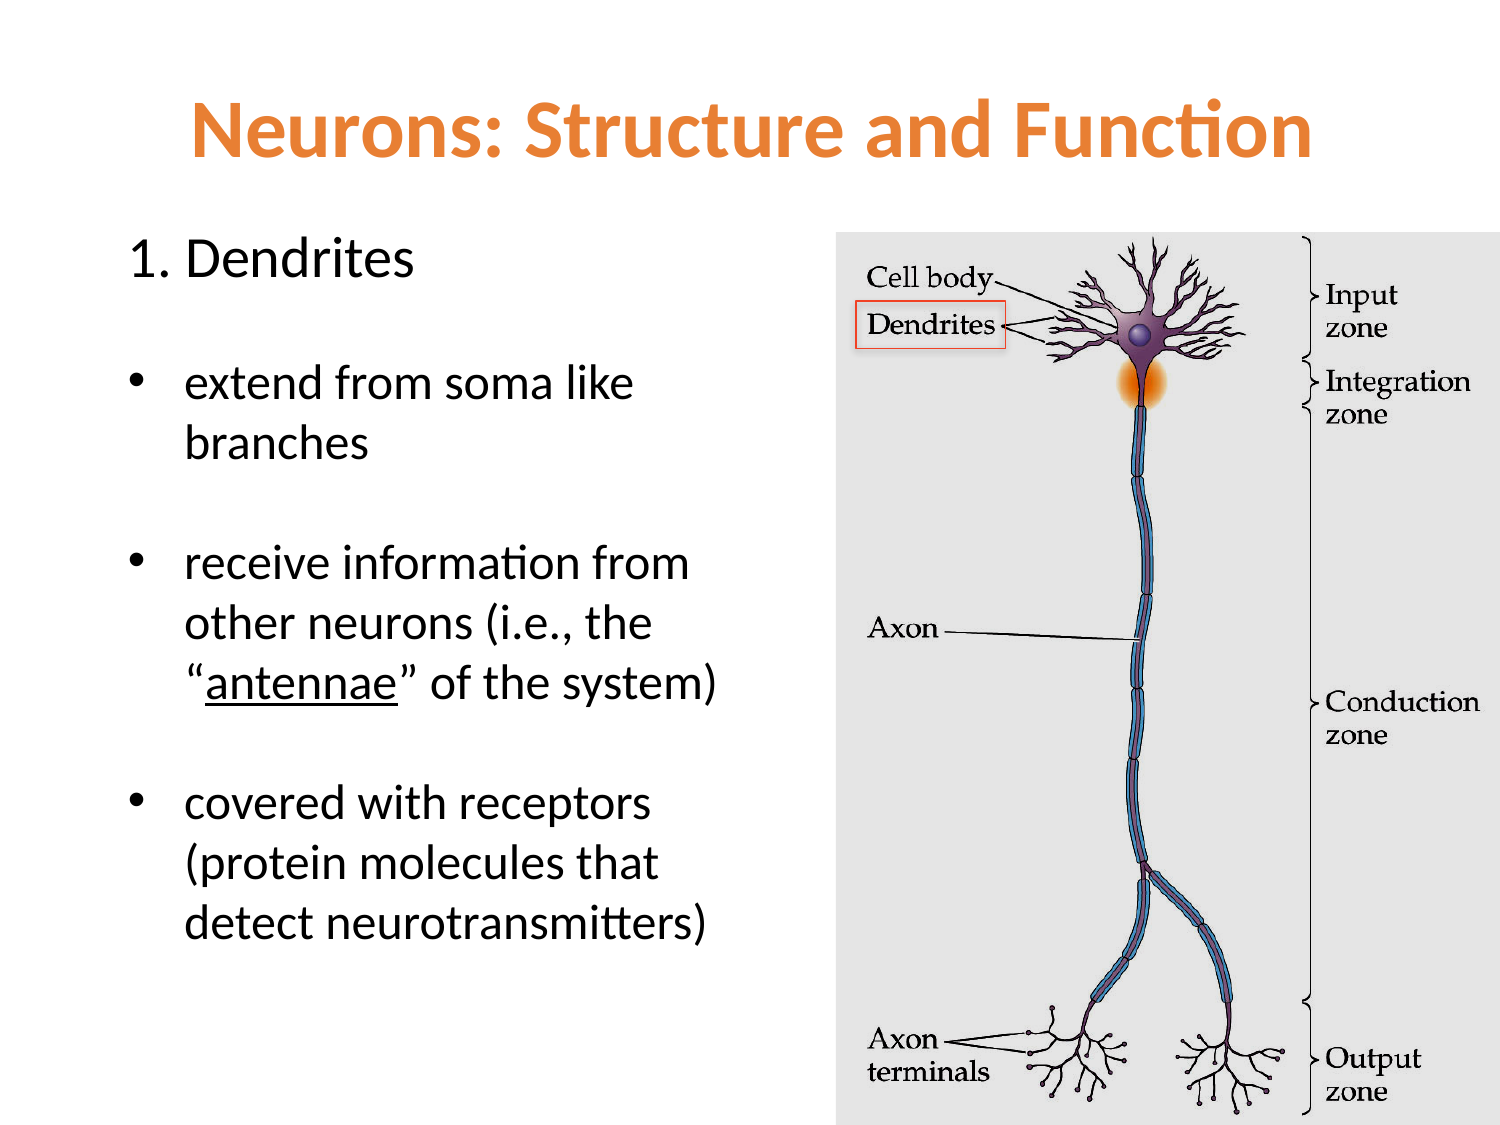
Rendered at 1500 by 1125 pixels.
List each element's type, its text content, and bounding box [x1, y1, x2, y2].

picture [835, 231, 1500, 1125]
text_box Neurons: Structure and Function [175, 67, 1330, 182]
text_box 1. Dendrites extend from soma like branches receive information from other neurons (i.e., the “antennae” of the system) covered with receptors (protein molecules that detect neurotransmitters) [113, 212, 800, 1125]
